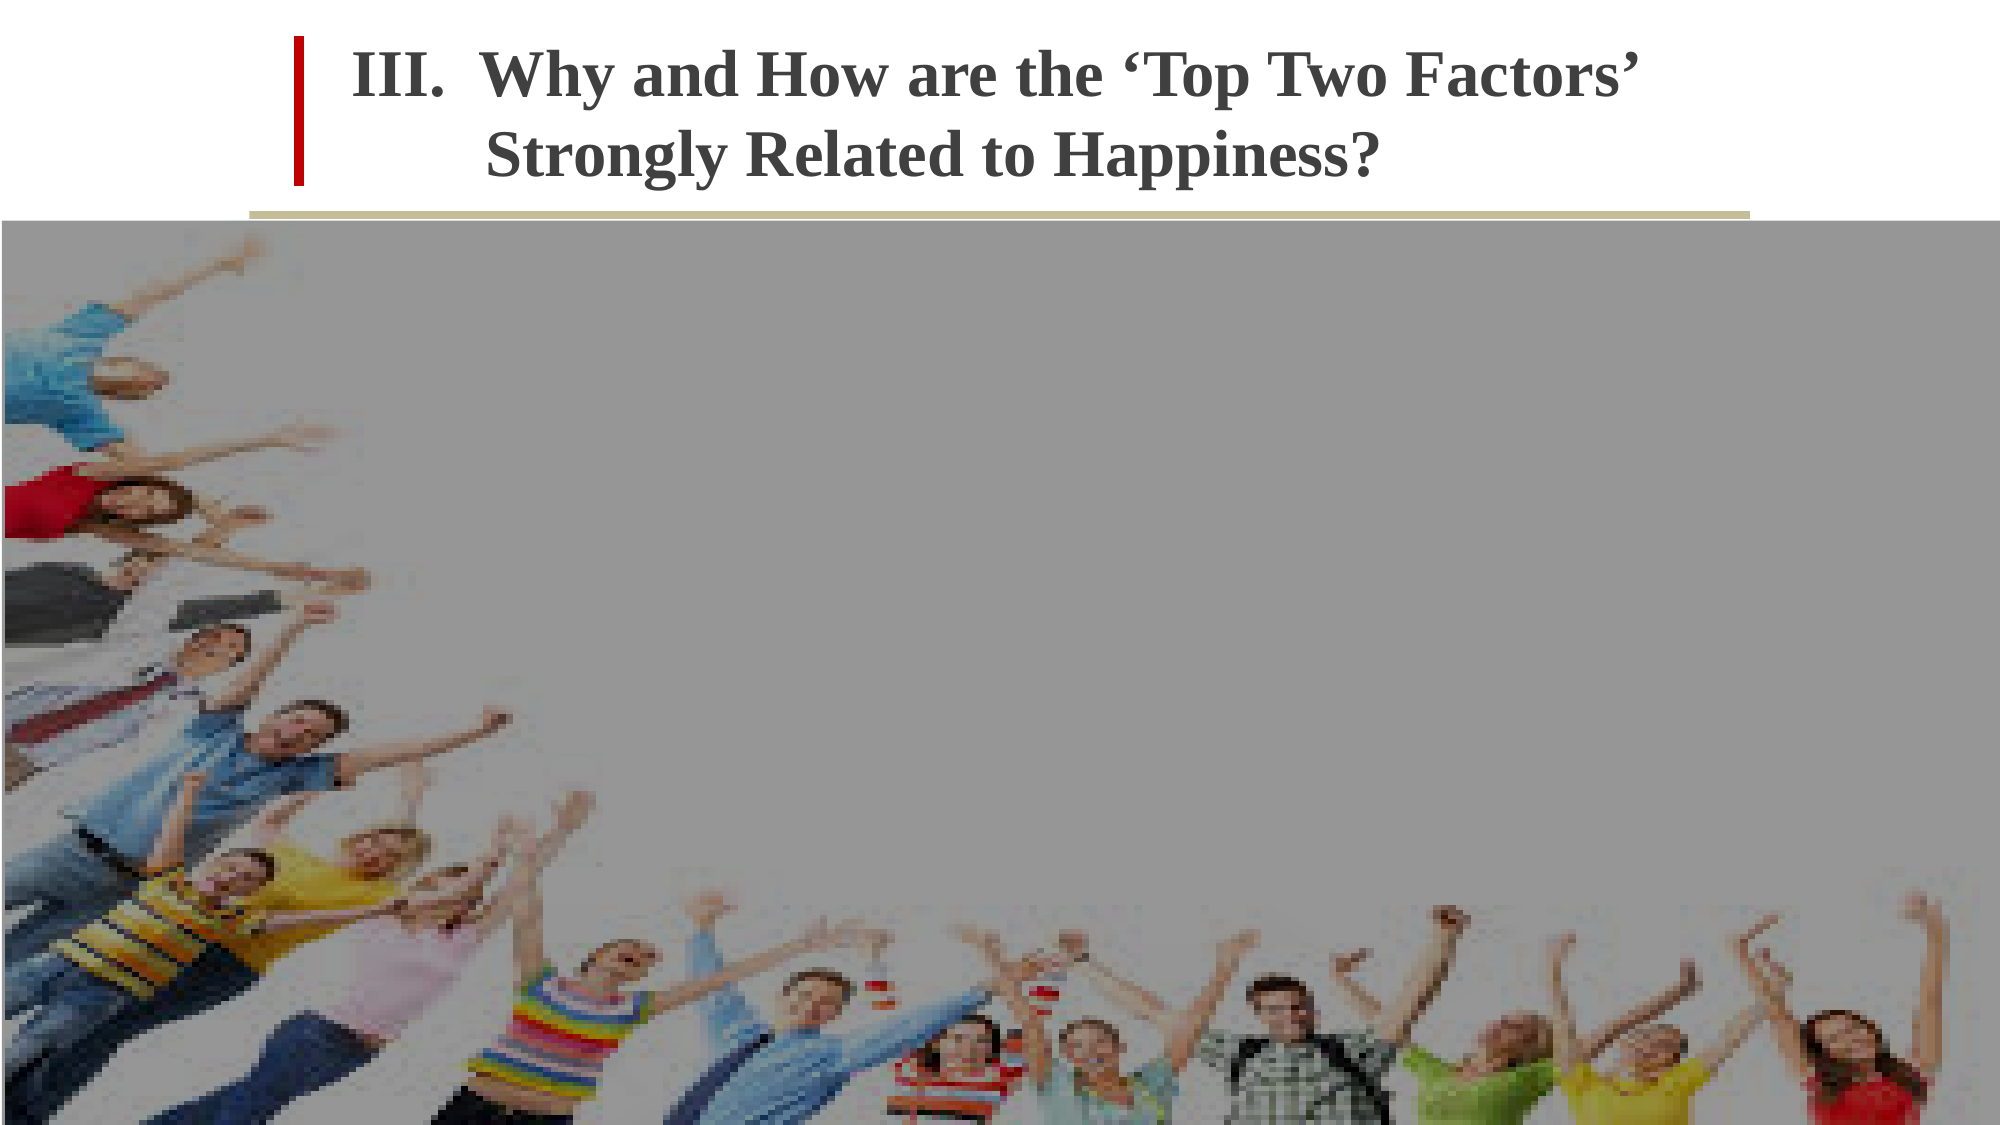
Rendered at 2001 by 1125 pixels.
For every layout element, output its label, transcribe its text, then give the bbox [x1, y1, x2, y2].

text_box III. Why and How are the ‘Top Two Factors’ Strongly Related to Happiness? [303, 34, 1708, 186]
text_box [249, 211, 1750, 216]
picture [5, 219, 1995, 1125]
